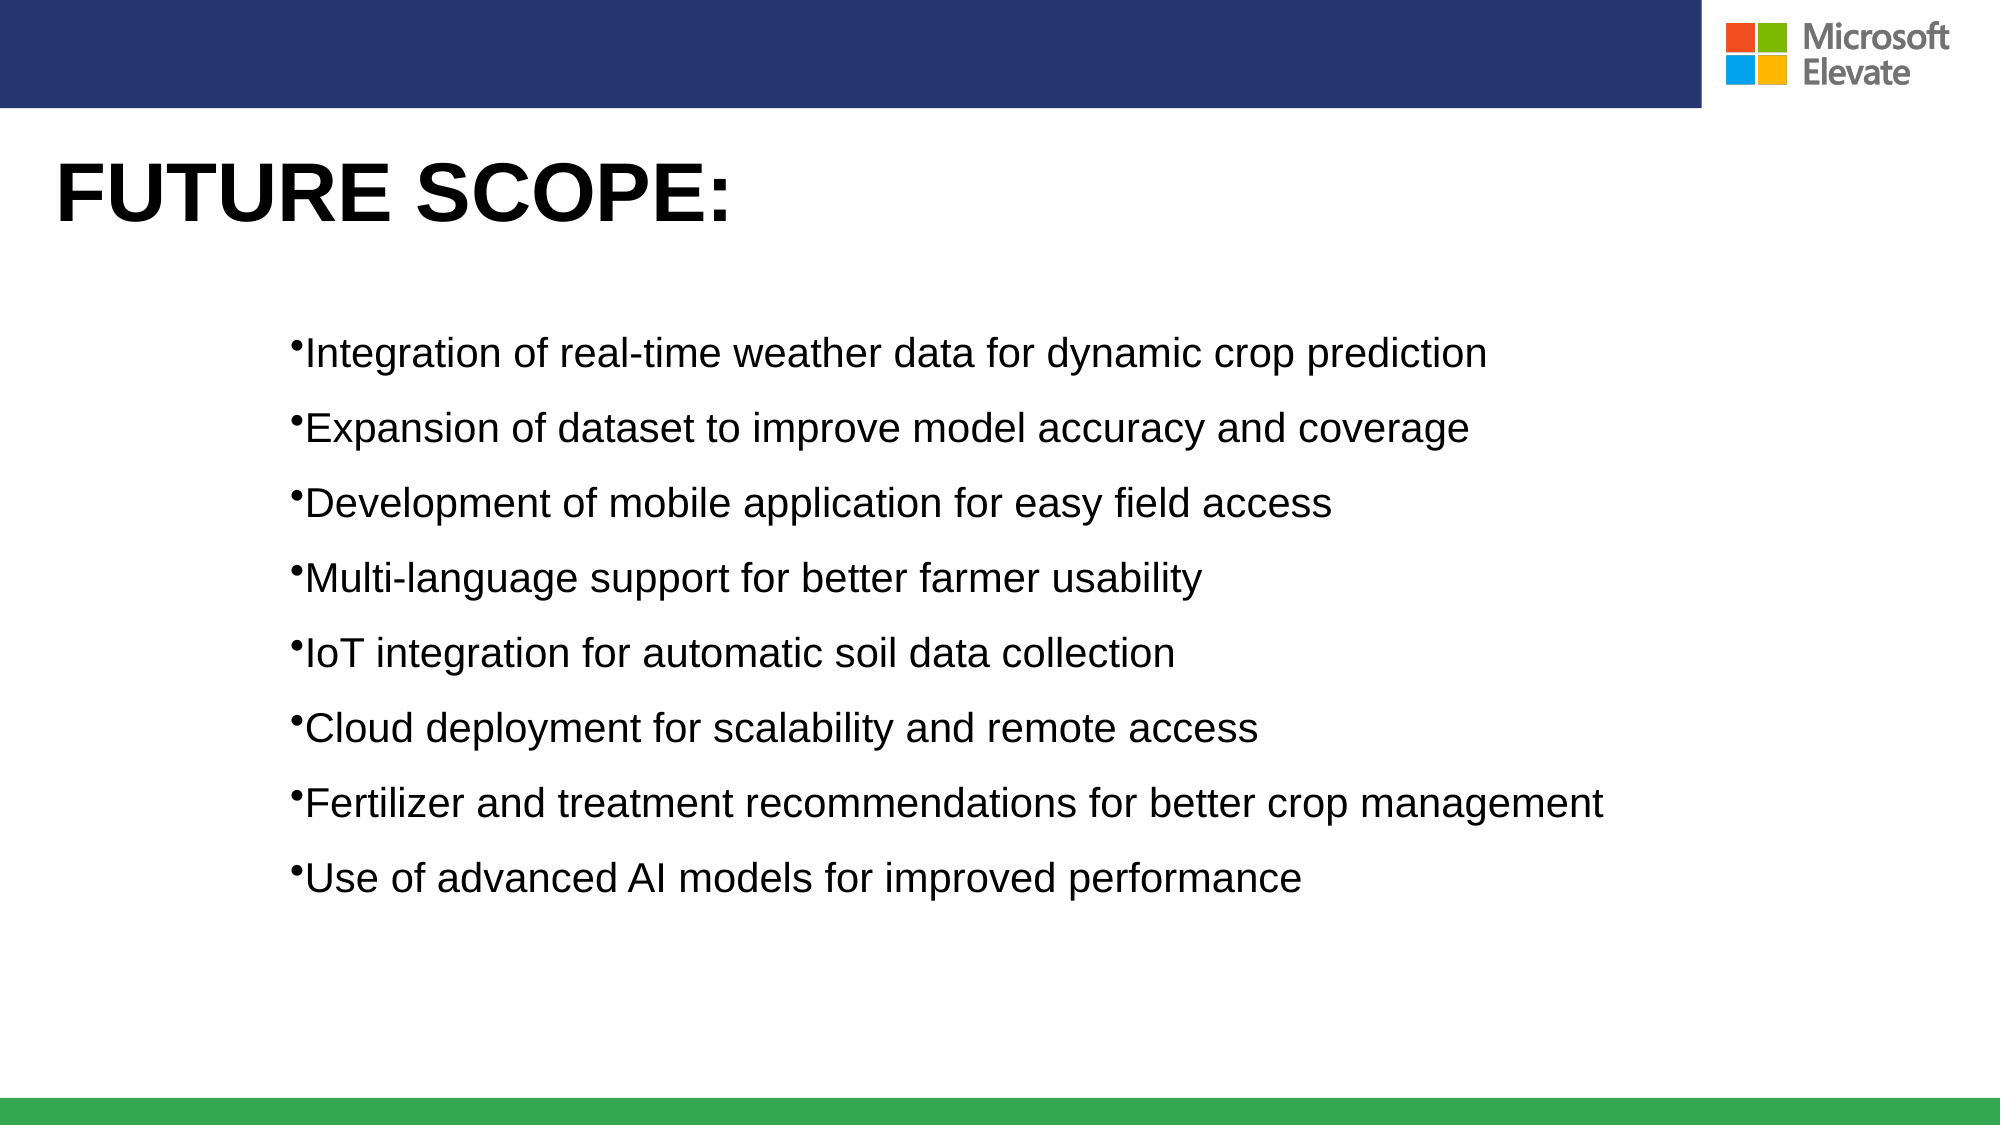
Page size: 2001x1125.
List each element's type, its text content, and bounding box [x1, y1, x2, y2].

text_box Integration of real-time weather data for dynamic crop prediction Expansion of dataset to improve model accuracy and coverage Development of mobile application for easy field access Multi-language support for better farmer usability IoT integration for automatic soil data collection Cloud deployment for scalability and remote access Fertilizer and treatment recommendations for better crop management Use of advanced AI models for improved performance [275, 292, 1795, 908]
picture [1716, 14, 1958, 94]
title Future scope: [40, 141, 1766, 360]
